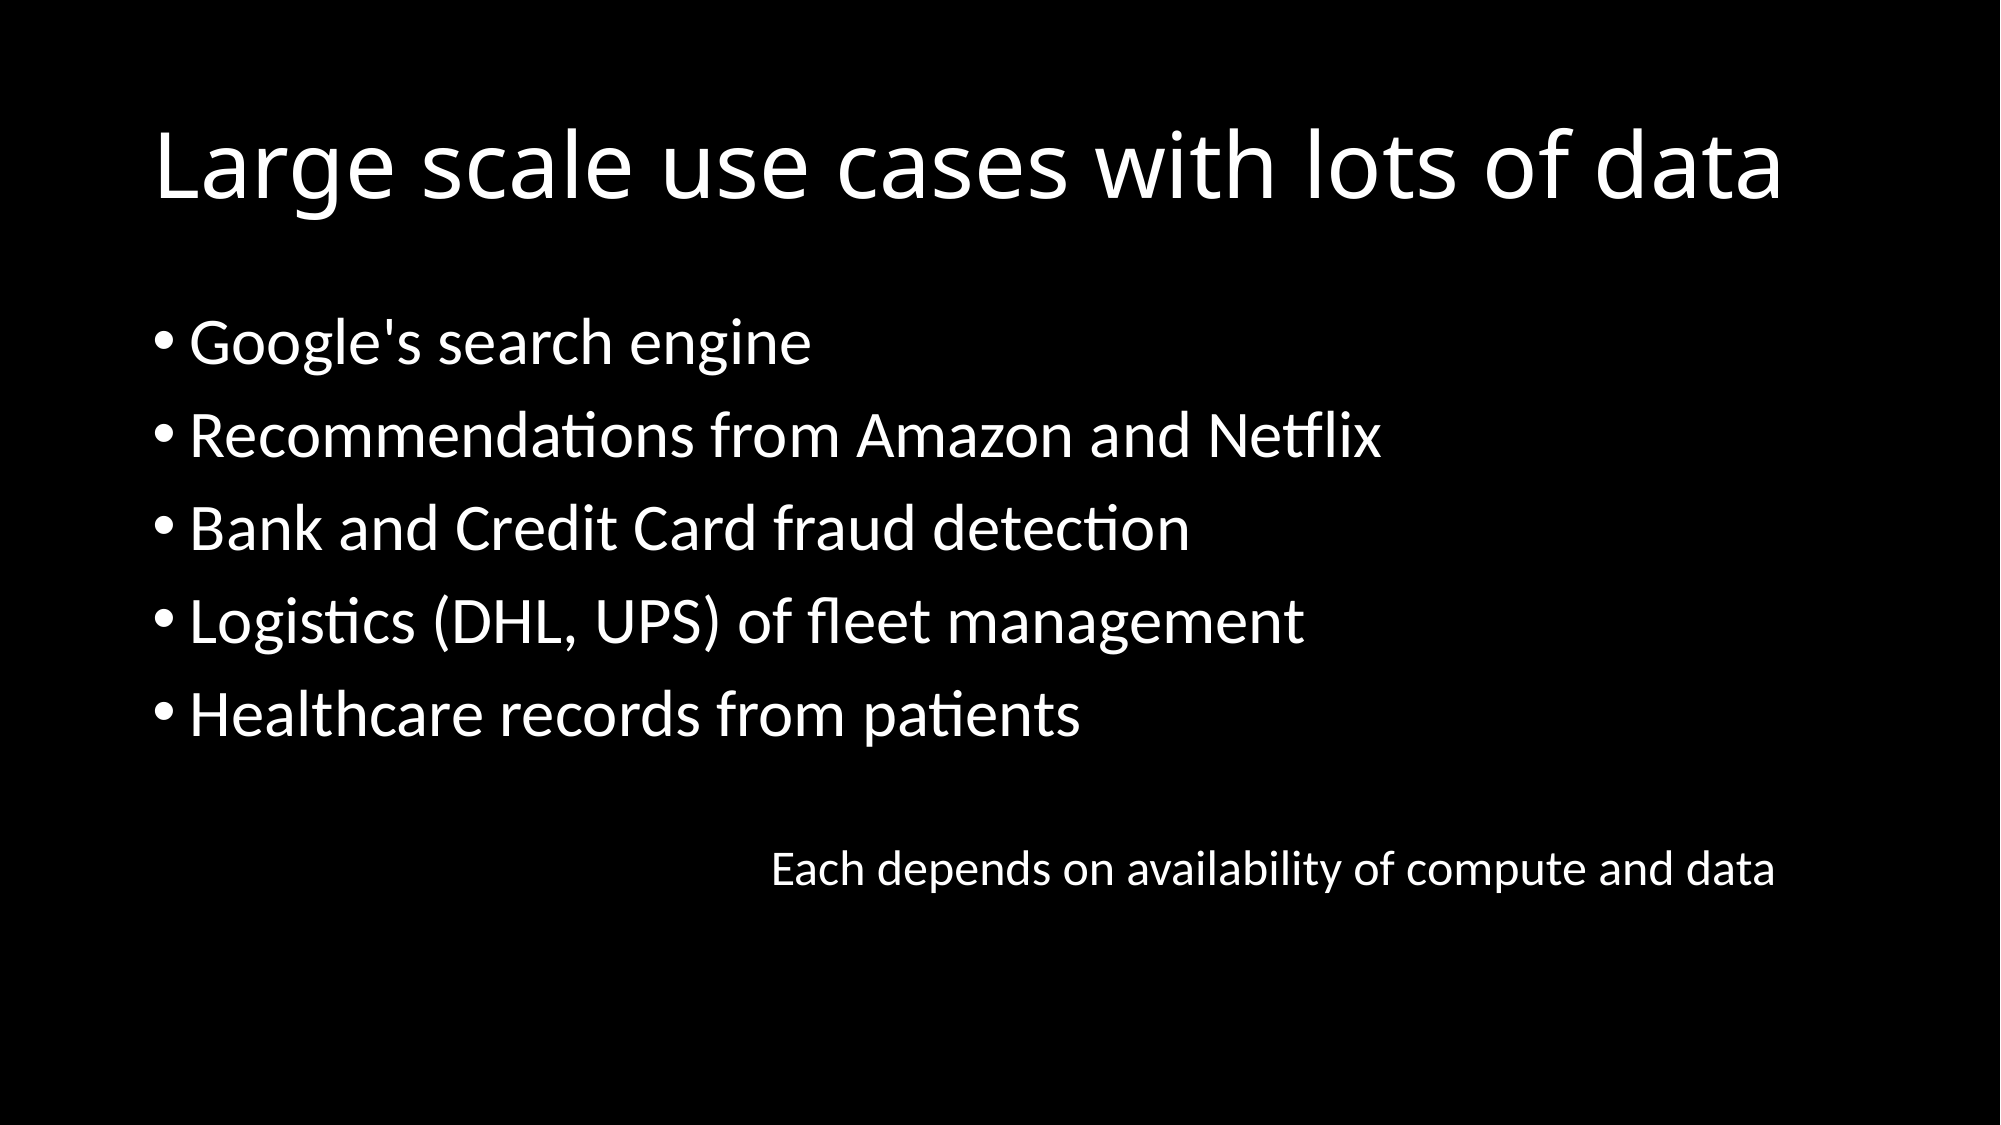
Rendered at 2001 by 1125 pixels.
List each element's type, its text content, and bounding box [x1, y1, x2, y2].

text_box Each depends on availability of compute and data [706, 828, 1841, 903]
title Large scale use cases with lots of data [137, 59, 1863, 278]
list Google's search engine Recommendations from Amazon and Netflix Bank and Credit Card fraud detection Logistics (DHL, UPS) of fleet management Healthcare records from patients [137, 299, 1863, 1014]
